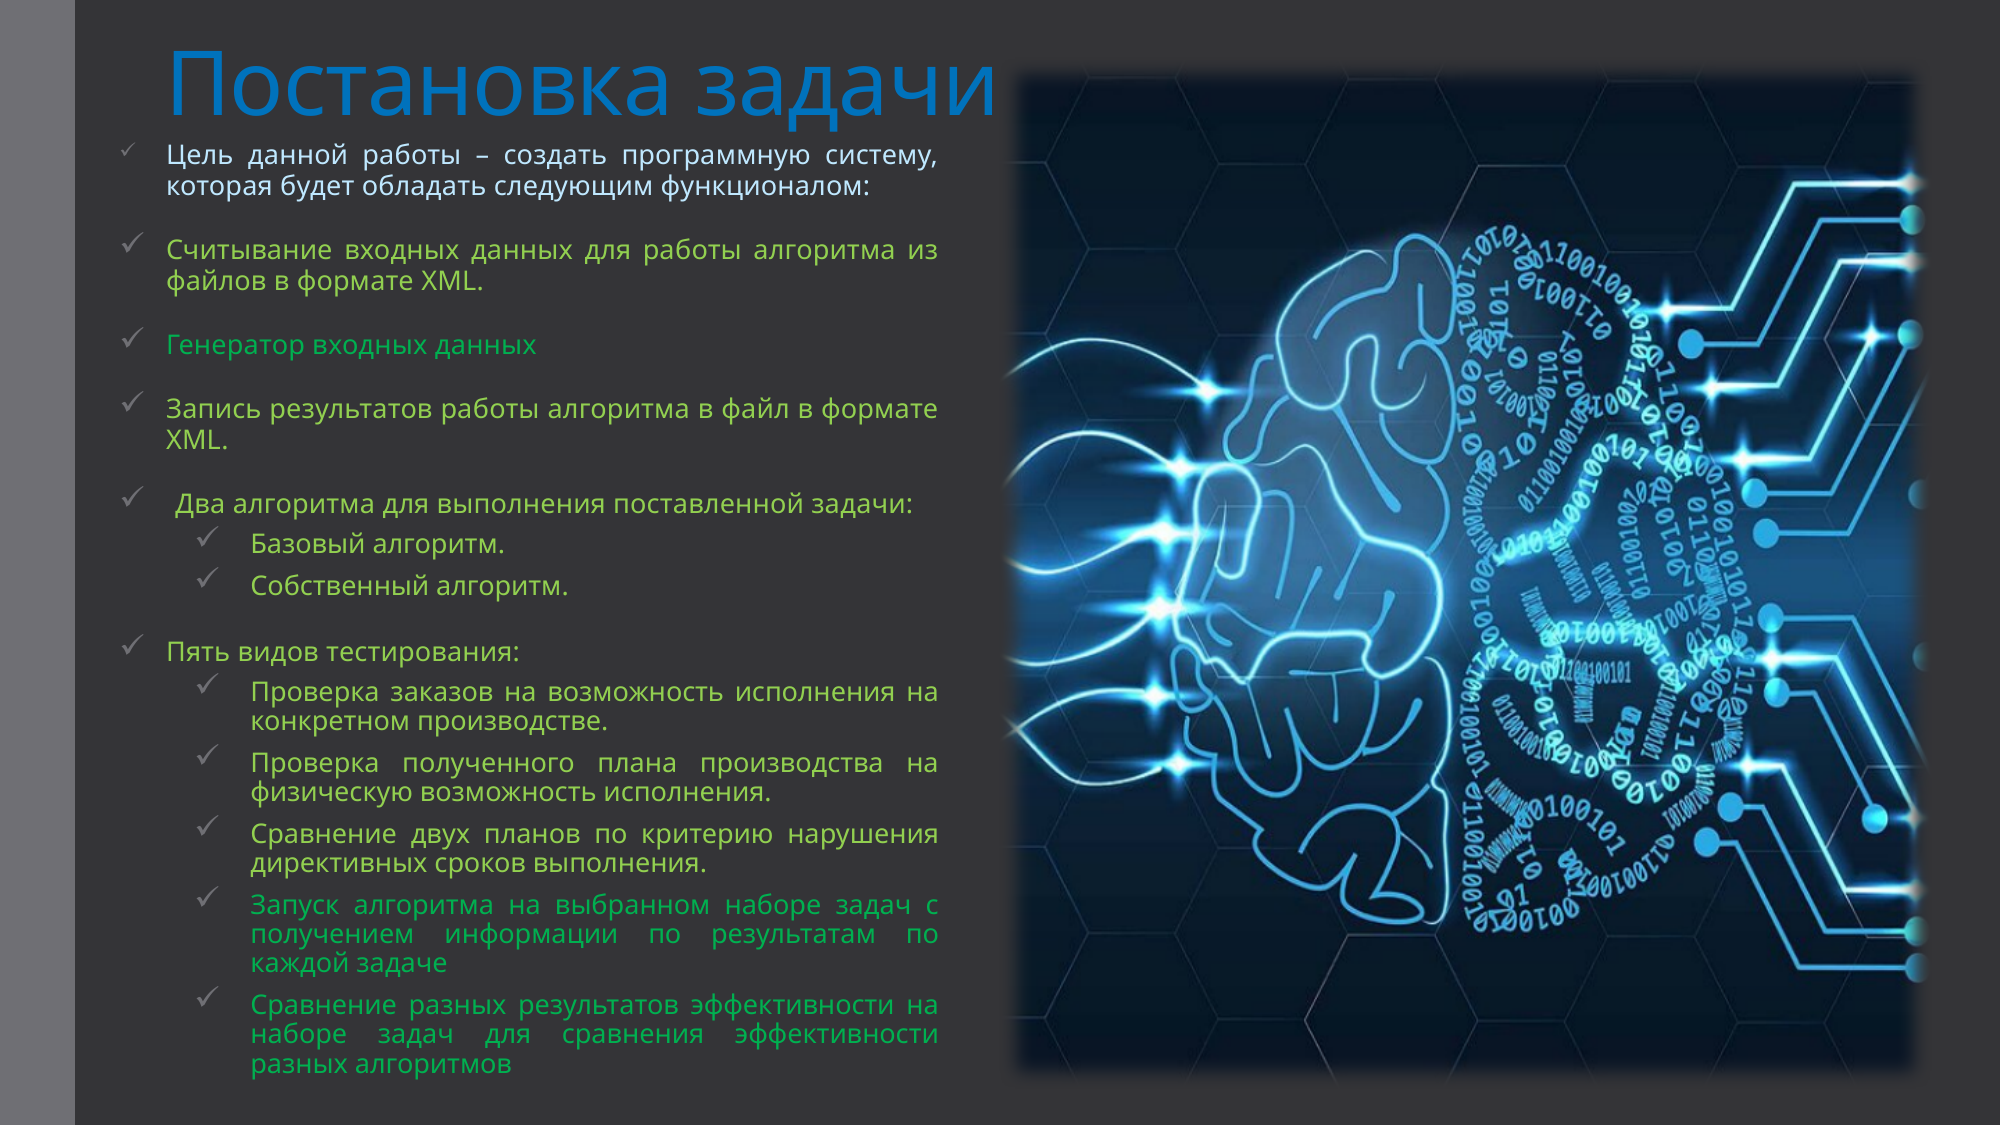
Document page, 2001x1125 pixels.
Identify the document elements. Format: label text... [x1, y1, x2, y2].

picture [999, 57, 1933, 1091]
subtitle Цель данной работы – создать программную систему, которая будет обладать следующим функционалом: Считывание входных данных для работы алгоритма из файлов в формате XML. Генератор входных данных Запись результатов работы алгоритма в файл в формате XML. Два алгоритма для выполнения поставленной задачи: Базовый алгоритм. Собственный алгоритм. Пять видов тестирования: Проверка заказов на возможность исполнения на конкретном производстве. Проверка полученного плана производства на физическую возможность исполнения. Сравнение двух планов по критерию нарушения директивных сроков выполнения. Запуск алгоритма на выбранном наборе задач с получением информации по результатам по каждой задаче Сравнение разных результатов эффективности на наборе задач для сравнения эффективности разных алгоритмов [104, 132, 954, 1053]
title Постановка задачи [150, 34, 1696, 142]
